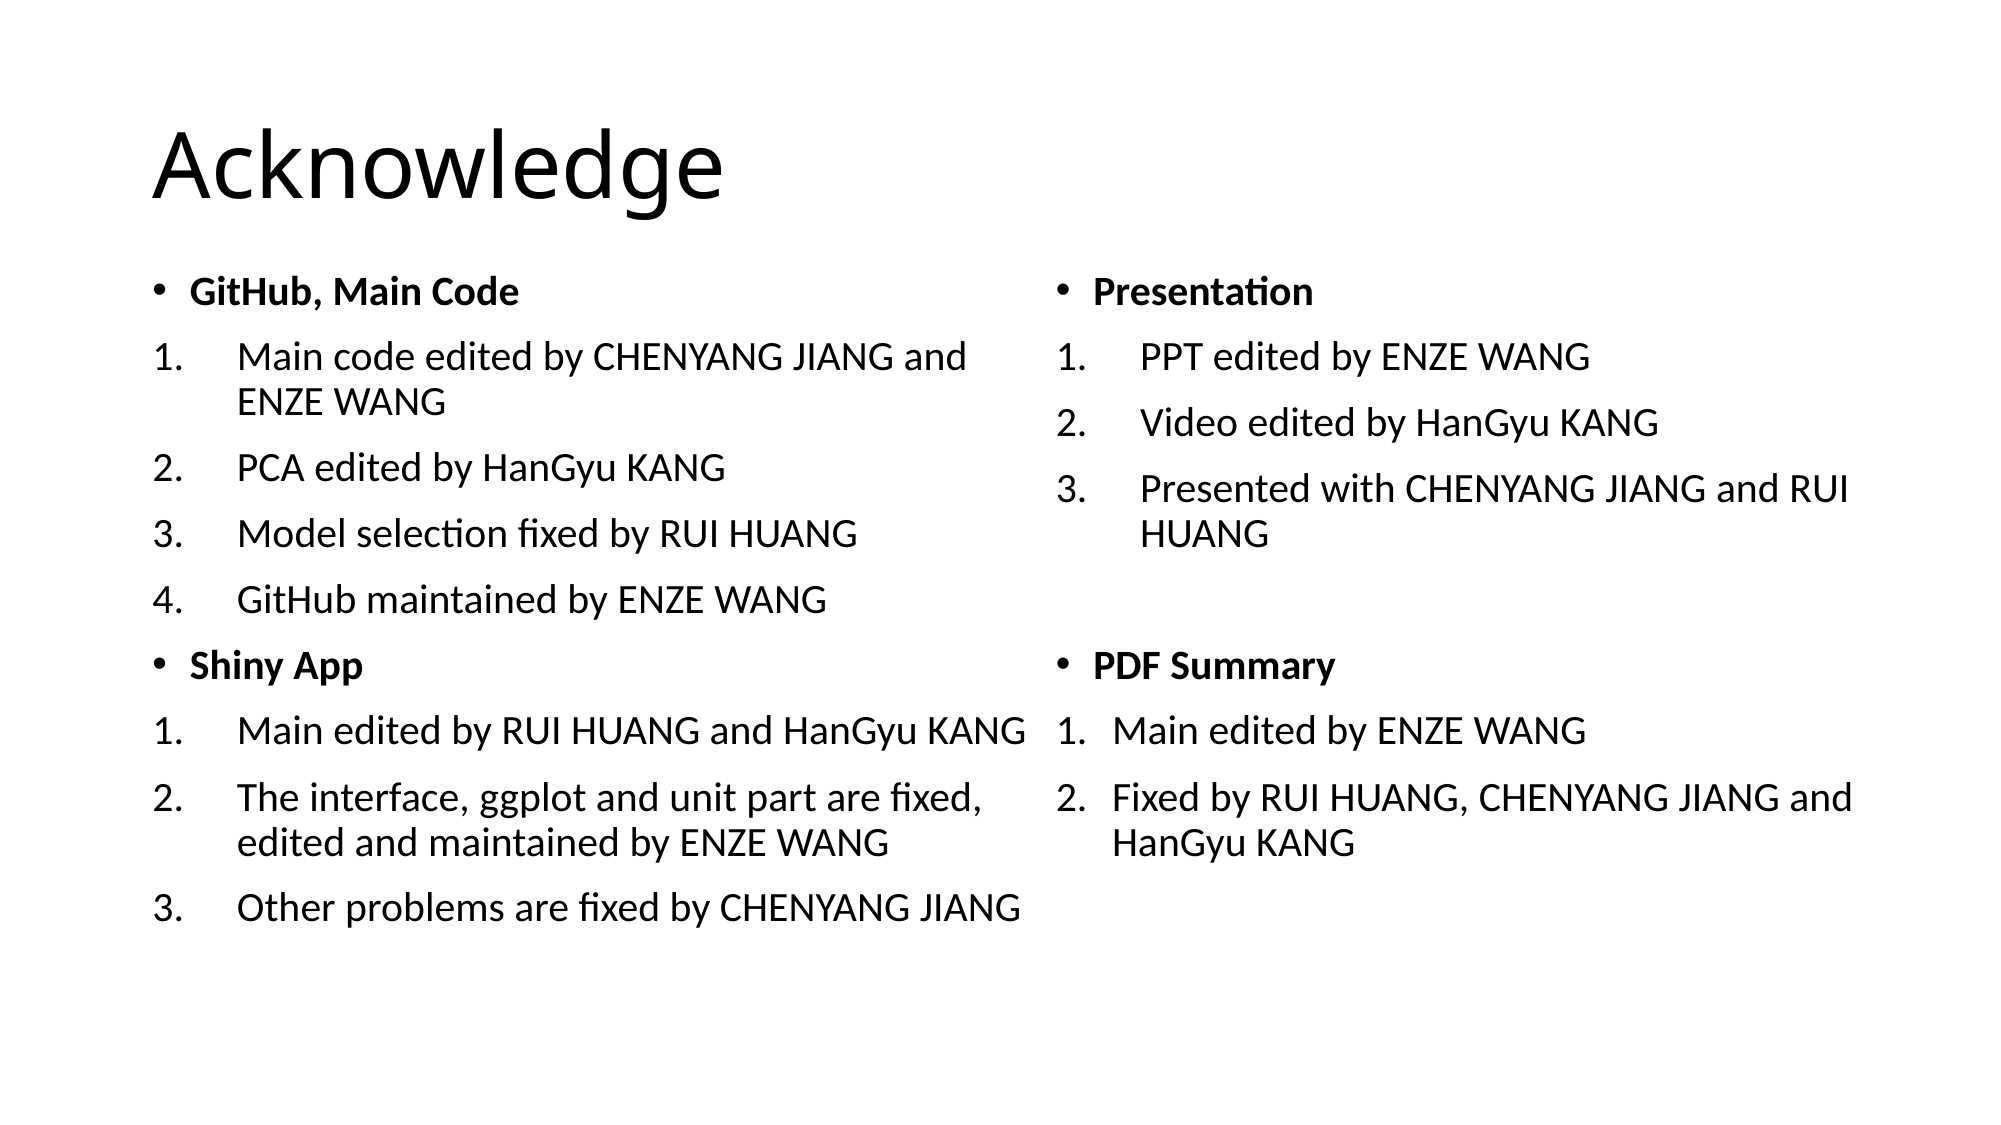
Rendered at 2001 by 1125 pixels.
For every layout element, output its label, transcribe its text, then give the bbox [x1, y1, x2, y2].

list GitHub, Main Code Main code edited by CHENYANG JIANG and ENZE WANG PCA edited by HanGyu KANG Model selection fixed by RUI HUANG GitHub maintained by ENZE WANG Shiny App Main edited by RUI HUANG and HanGyu KANG The interface, ggplot and unit part are fixed, edited and maintained by ENZE WANG Other problems are fixed by CHENYANG JIANG Presentation PPT edited by ENZE WANG Video edited by HanGyu KANG Presented with CHENYANG JIANG and RUI HUANG PDF Summary Main edited by ENZE WANG Fixed by RUI HUANG, CHENYANG JIANG and HanGyu KANG [137, 261, 1975, 1020]
title Acknowledge [137, 59, 1863, 261]
